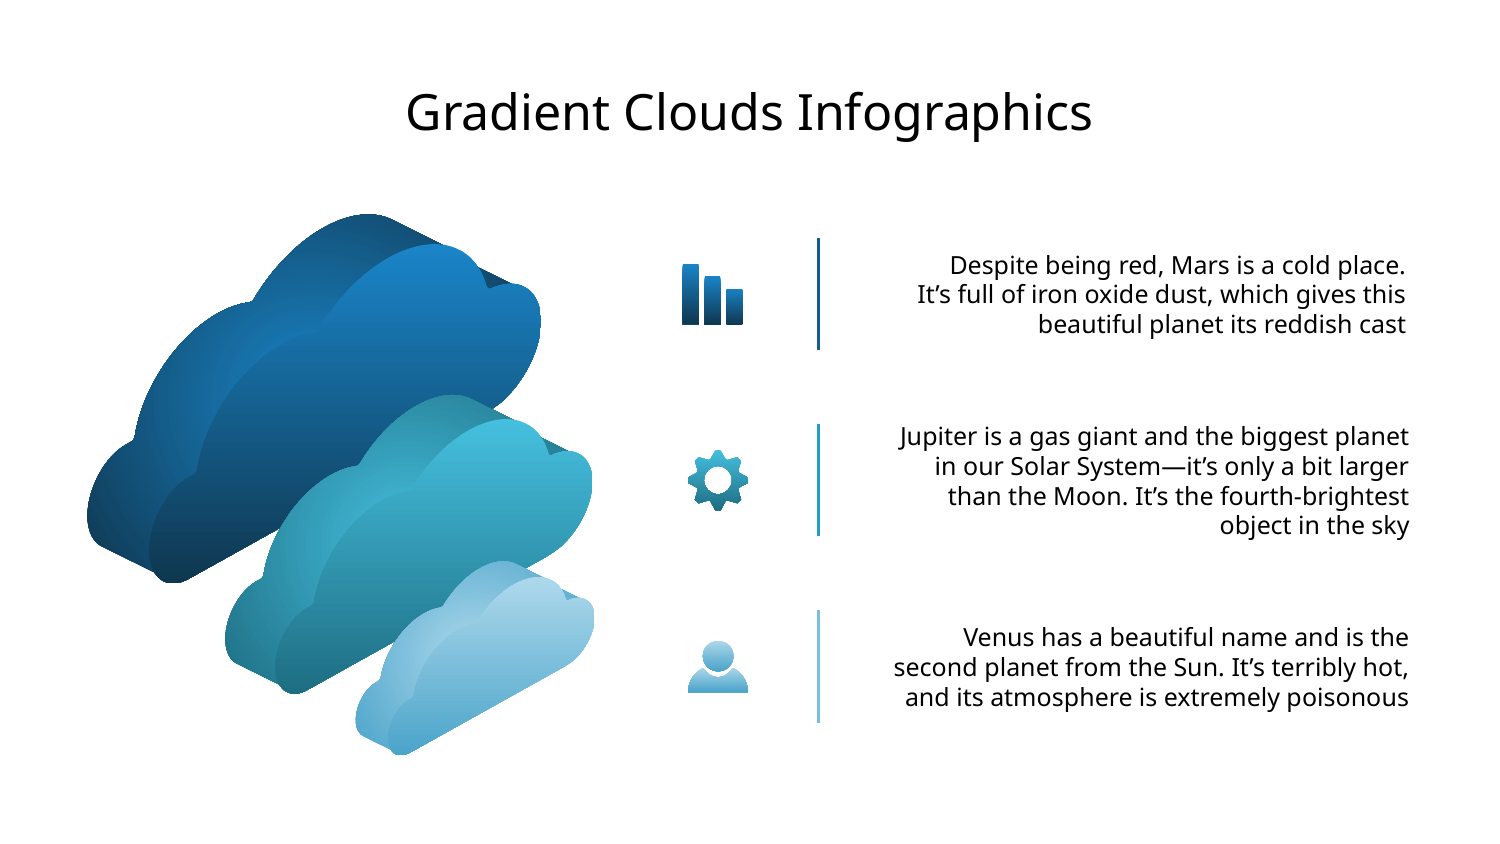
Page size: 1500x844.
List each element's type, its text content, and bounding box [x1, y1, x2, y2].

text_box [687, 640, 749, 693]
text_box Despite being red, Mars is a cold place. It’s full of iron oxide dust, which gives this beautiful planet its reddish cast [861, 231, 1422, 357]
text_box [688, 450, 748, 511]
title Gradient Clouds Infographics [75, 65, 1425, 160]
text_box Jupiter is a gas giant and the biggest planet in our Solar System—it’s only a bit larger than the Moon. It’s the fourth-brightest object in the sky [864, 417, 1425, 543]
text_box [682, 263, 743, 325]
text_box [87, 214, 542, 584]
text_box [355, 560, 595, 756]
text_box Venus has a beautiful name and is the second planet from the Sun. It’s terribly hot, and its atmosphere is extremely poisonous [864, 604, 1425, 729]
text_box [224, 394, 593, 694]
